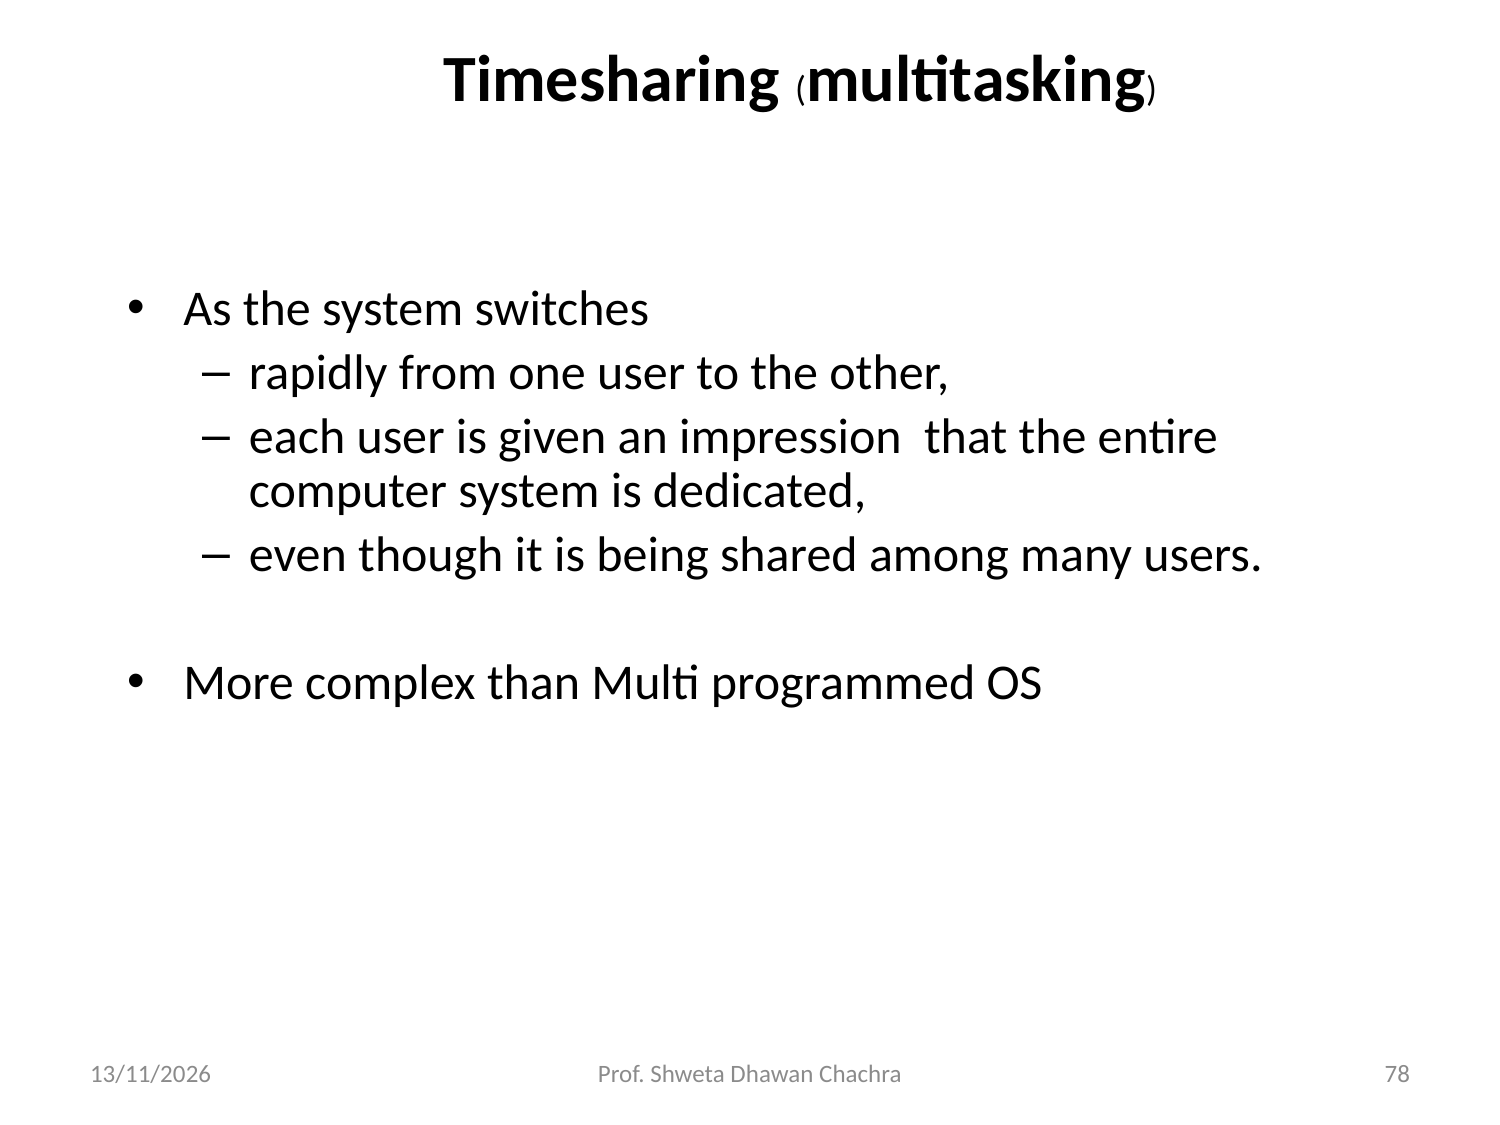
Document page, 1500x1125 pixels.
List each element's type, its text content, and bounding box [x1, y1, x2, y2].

footer Prof. Shweta Dhawan Chachra [512, 1042, 988, 1103]
title Timesharing (multitasking) [175, 27, 1425, 122]
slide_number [75, 1042, 425, 1103]
list As the system switches rapidly from one user to the other, each user is given an impression that the entire computer system is dedicated, even though it is being shared among many users. More complex than Multi programmed OS [112, 160, 1398, 987]
slide_number 78 [1074, 1042, 1425, 1103]
